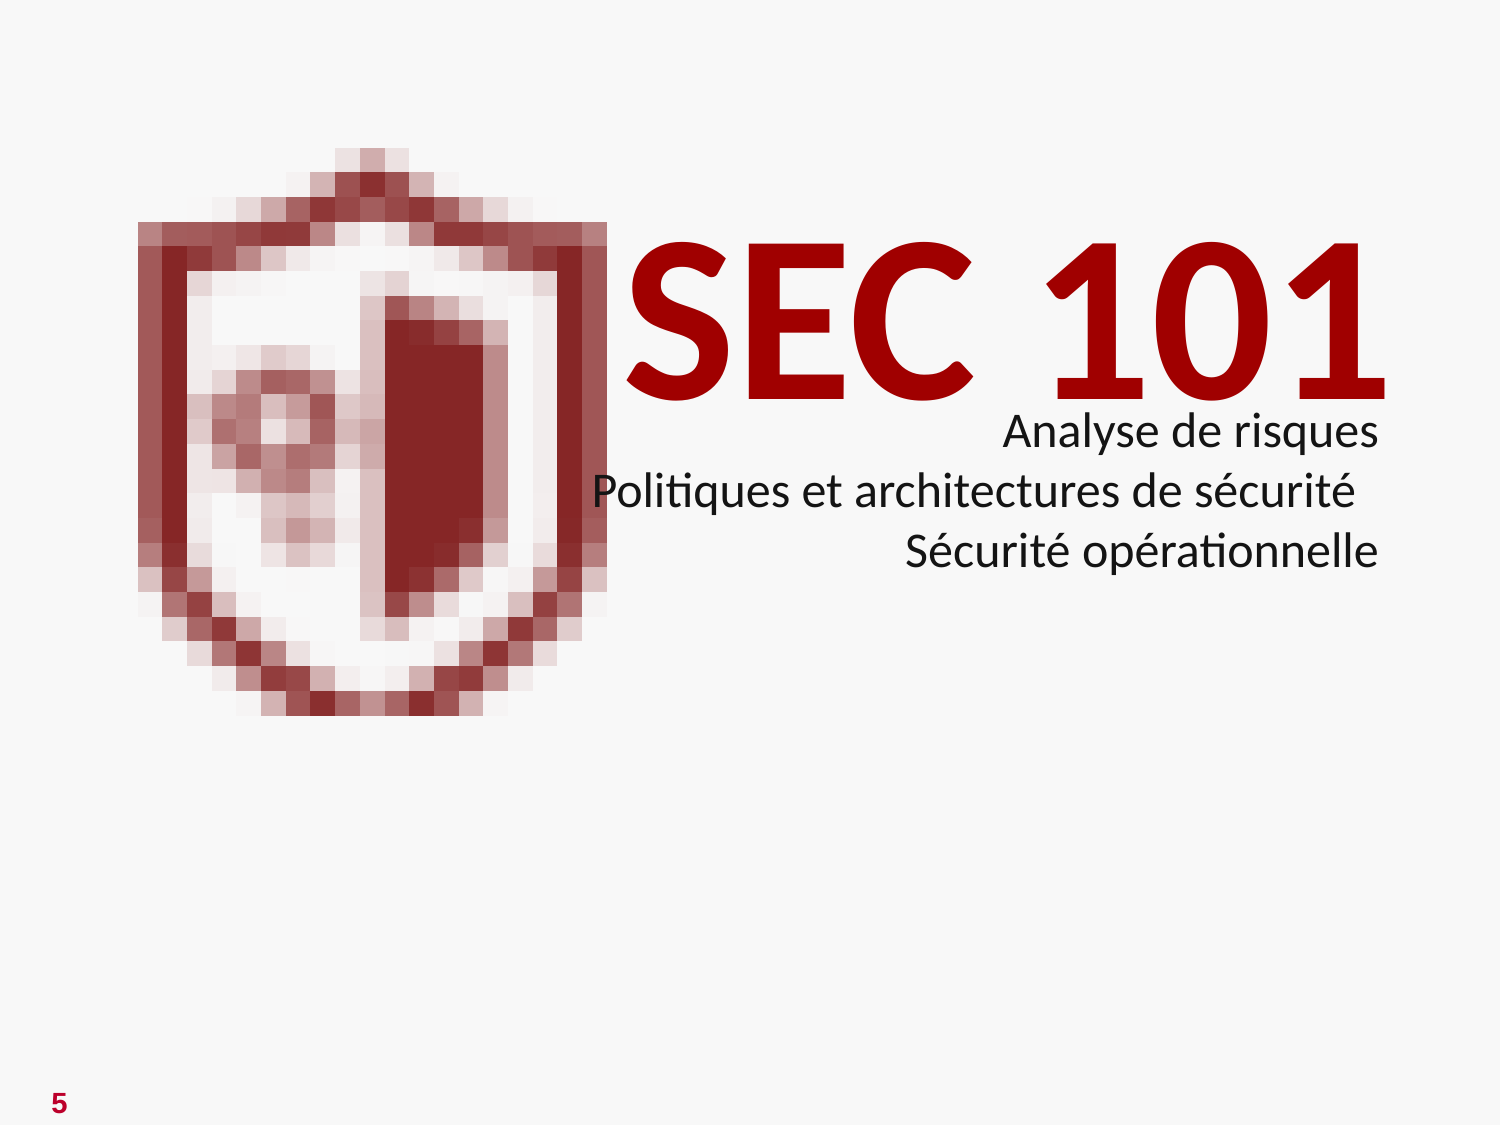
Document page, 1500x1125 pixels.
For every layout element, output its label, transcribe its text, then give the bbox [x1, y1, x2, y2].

picture [64, 148, 633, 717]
text_box Analyse de risques Politiques et architectures de sécurité Sécurité opérationnelle [637, 389, 1394, 585]
text_box SEC 101 [636, 152, 1436, 455]
